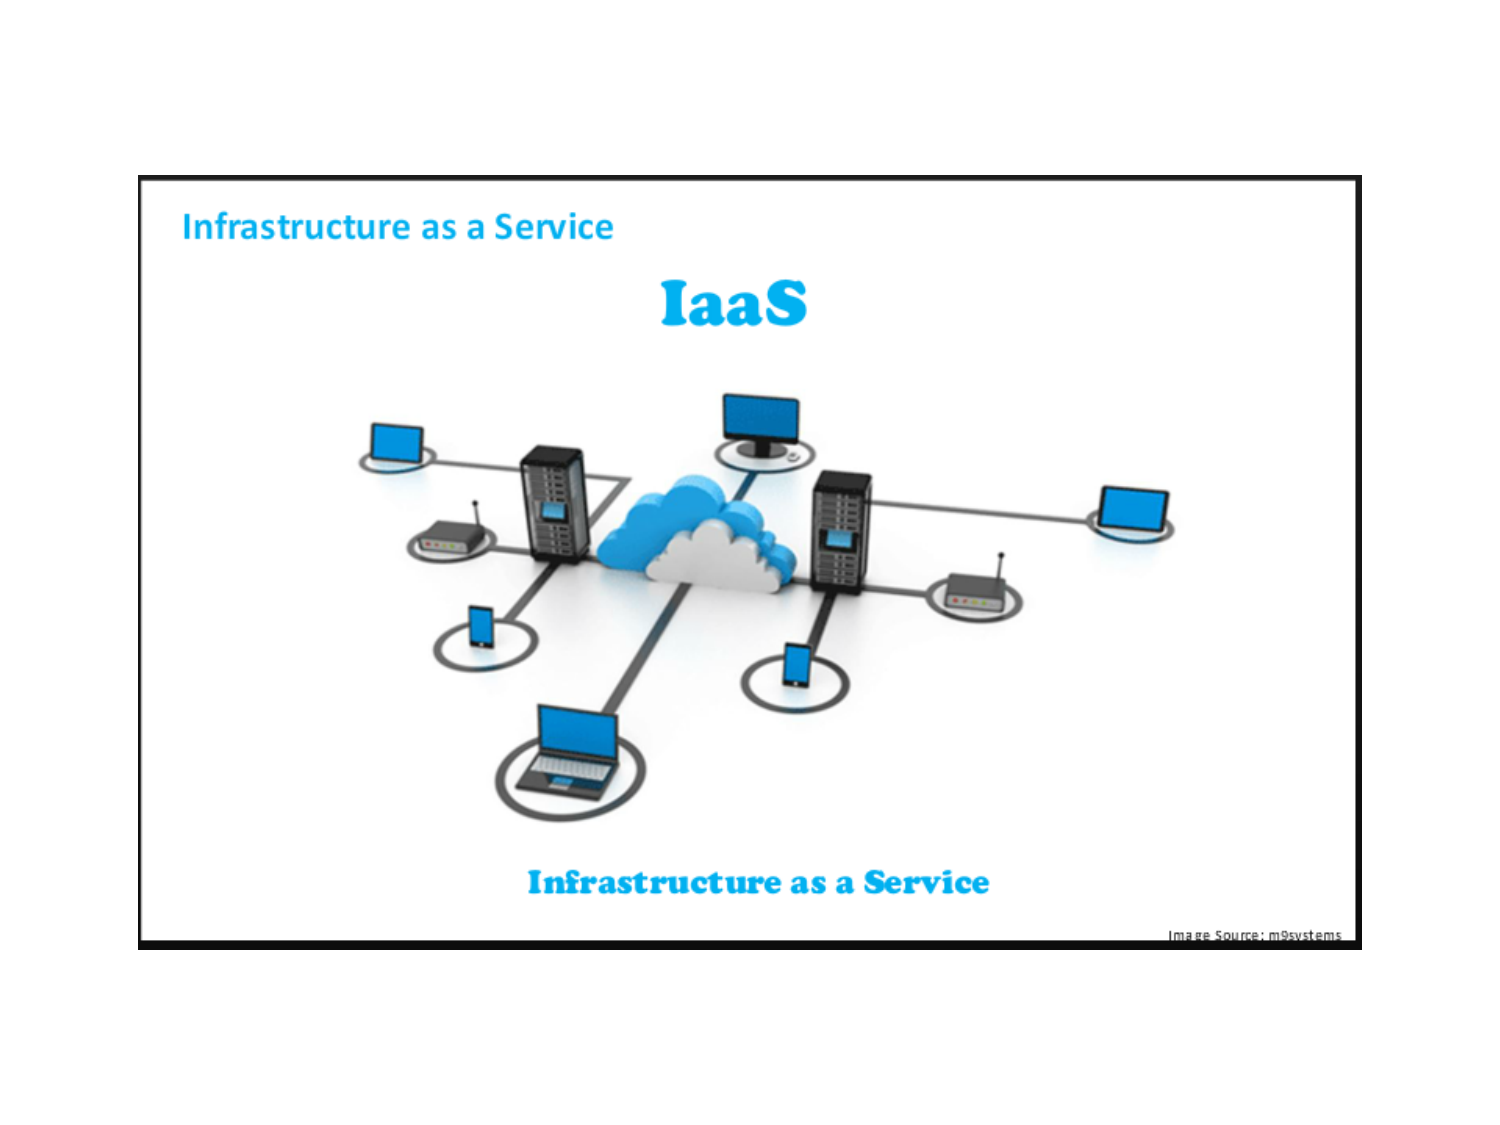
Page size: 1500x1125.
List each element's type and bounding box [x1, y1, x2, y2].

picture [138, 175, 1362, 950]
